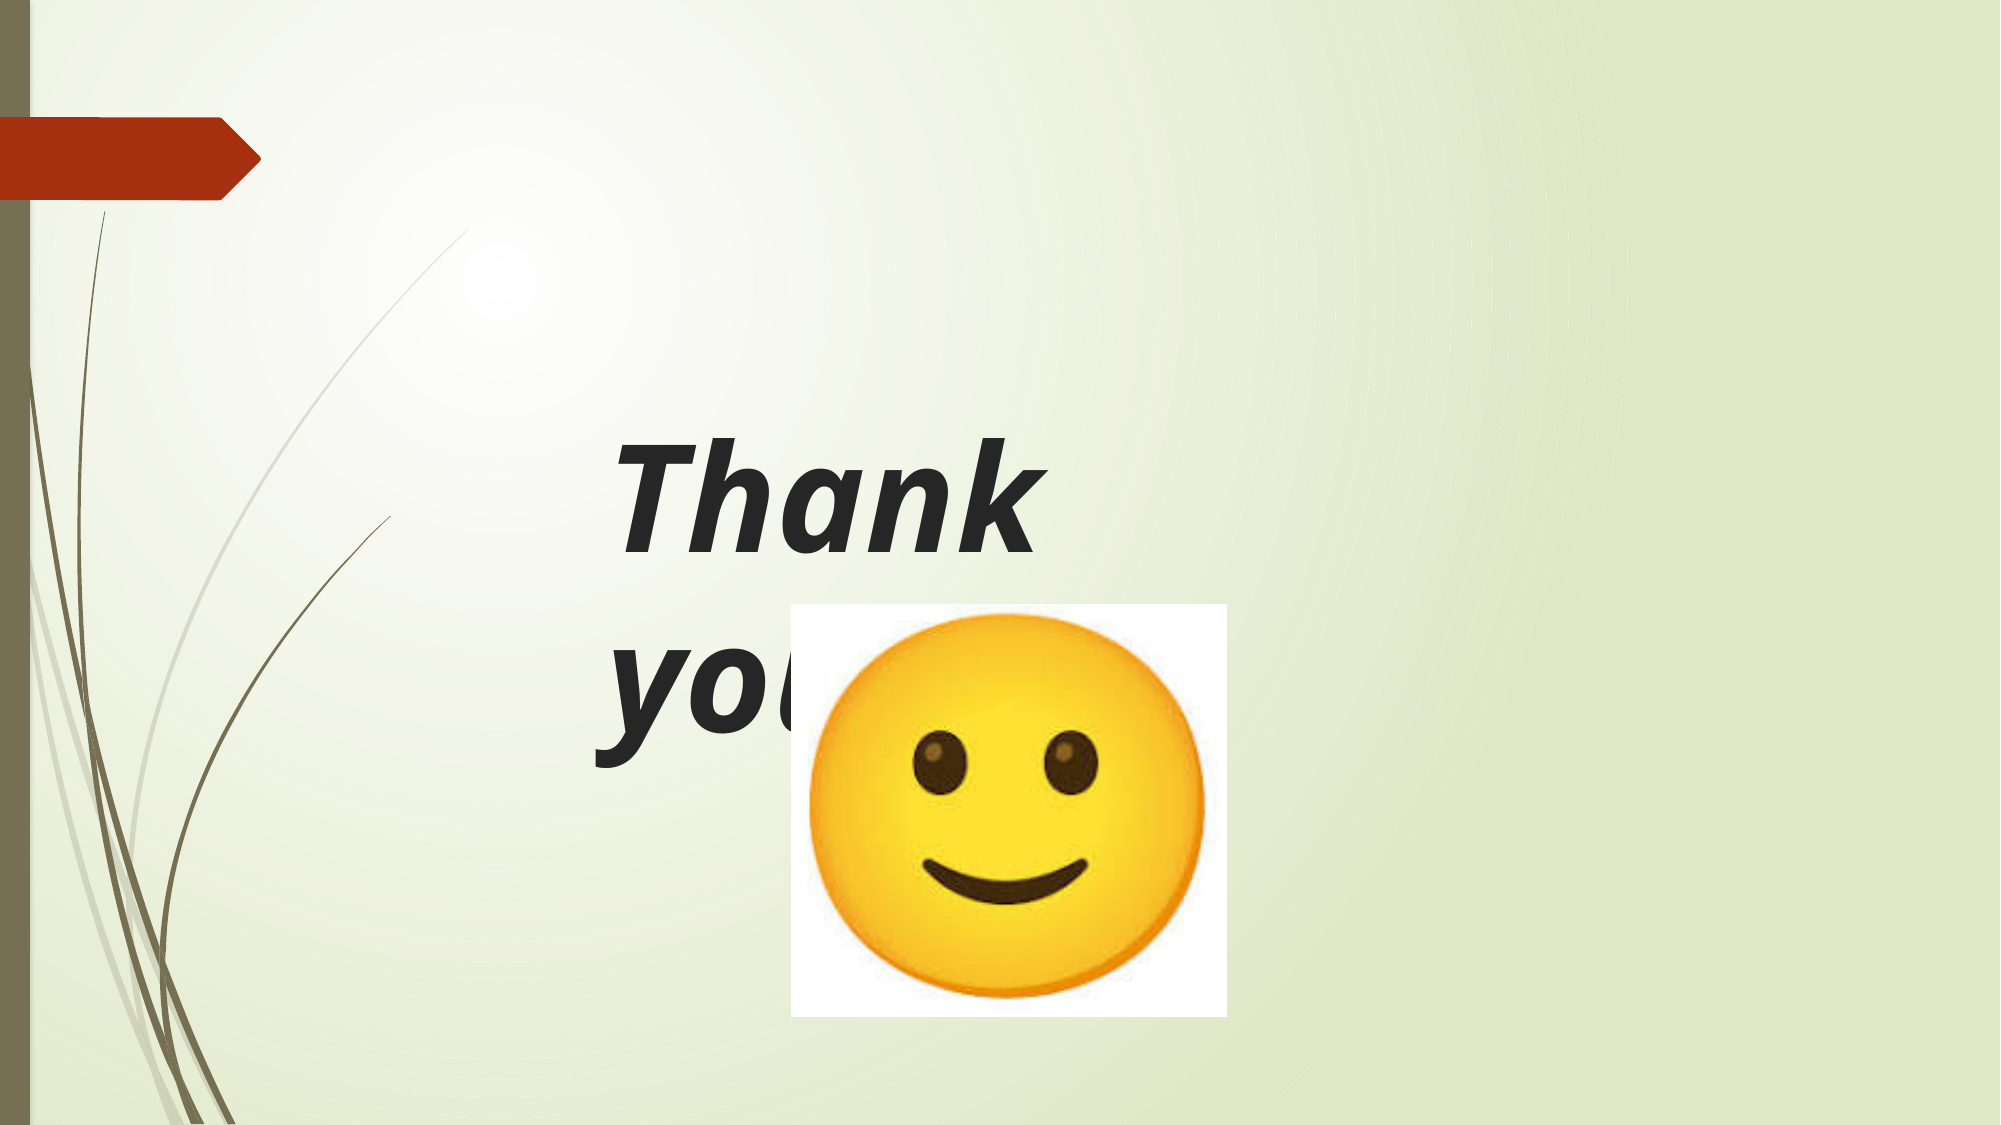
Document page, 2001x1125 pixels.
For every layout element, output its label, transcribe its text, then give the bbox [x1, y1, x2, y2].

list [791, 604, 1228, 1017]
title Thank you ! [591, 394, 1409, 605]
